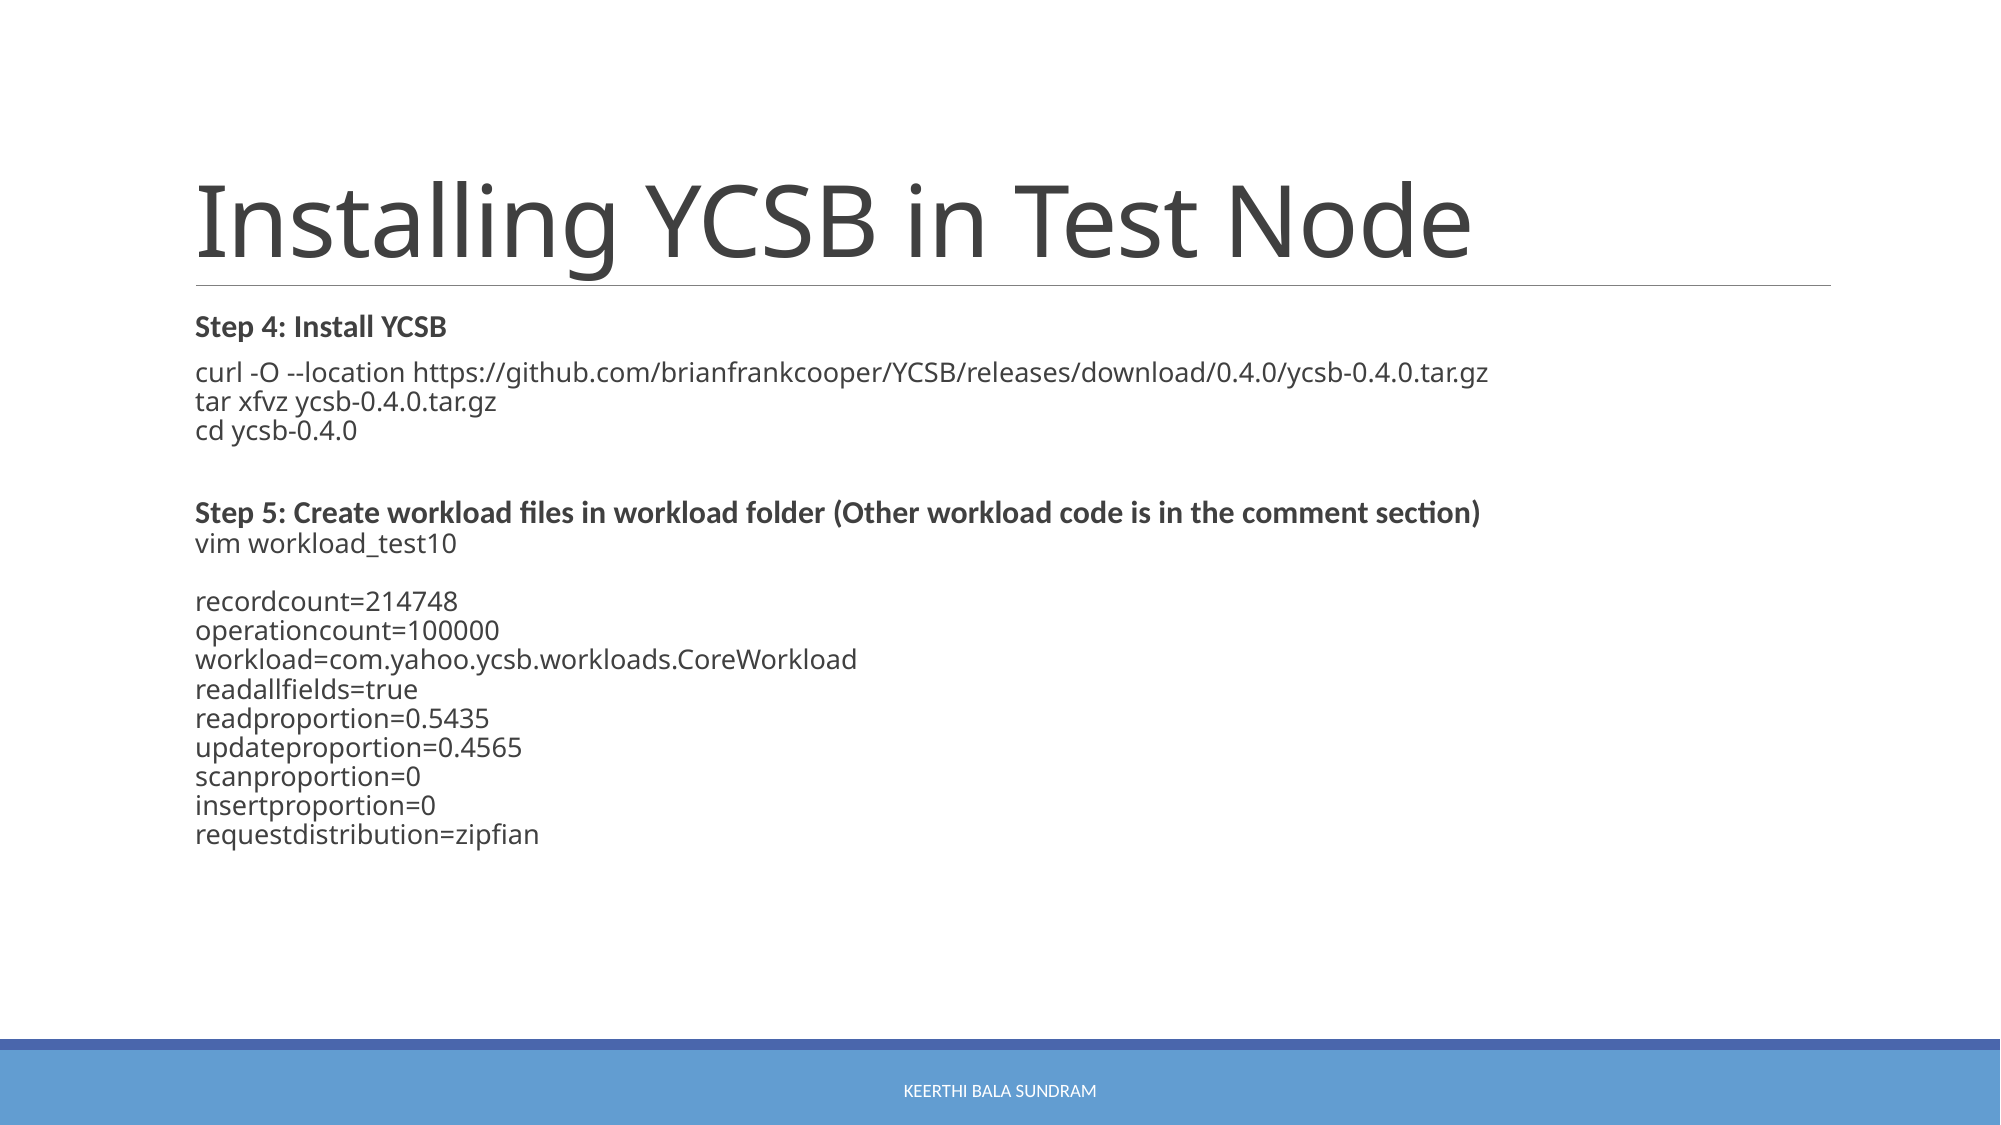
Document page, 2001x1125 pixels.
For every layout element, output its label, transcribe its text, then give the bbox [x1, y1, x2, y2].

footer Keerthi Bala Sundram [604, 1059, 1396, 1120]
list Step 4: Install YCSB curl -O --location https://github.com/brianfrankcooper/YCSB/releases/download/0.4.0/ycsb-0.4.0.tar.gz tar xfvz ycsb-0.4.0.tar.gz cd ycsb-0.4.0 Step 5: Create workload files in workload folder (Other workload code is in the comment section) vim workload_test10 recordcount=214748 operationcount=100000 workload=com.yahoo.ycsb.workloads.CoreWorkload readallfields=true readproportion=0.5435 updateproportion=0.4565 scanproportion=0 insertproportion=0 requestdistribution=zipfian [180, 302, 1830, 963]
title Installing YCSB in Test Node [180, 47, 1830, 285]
